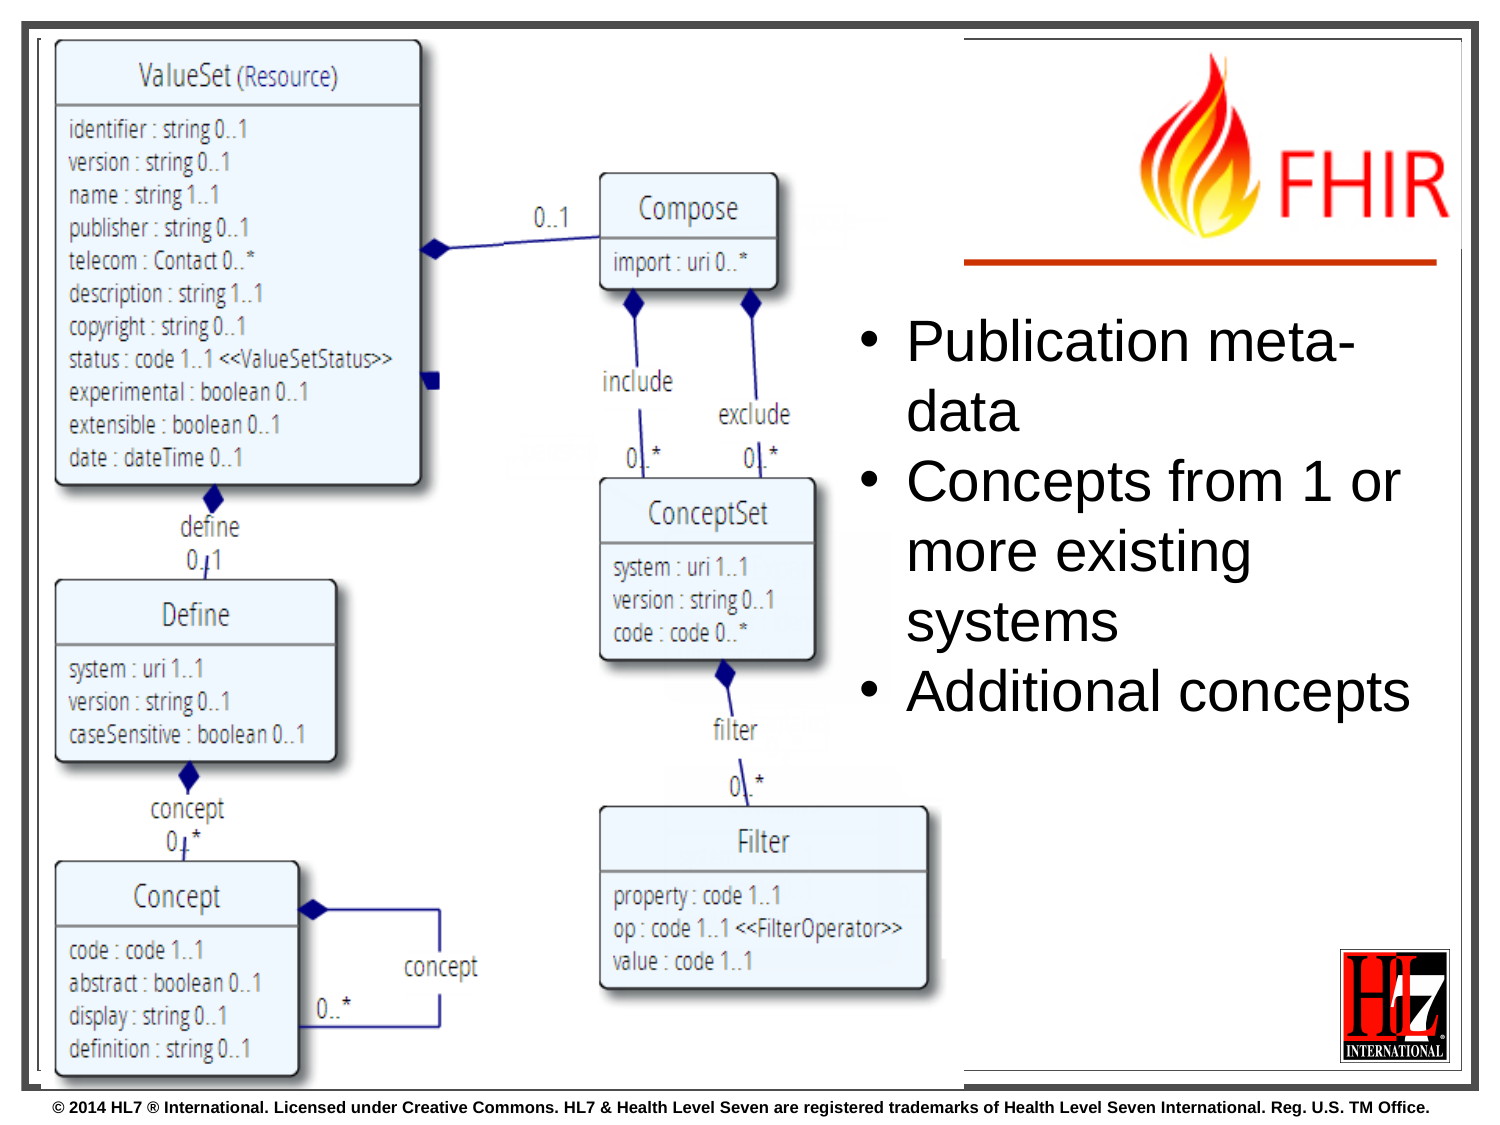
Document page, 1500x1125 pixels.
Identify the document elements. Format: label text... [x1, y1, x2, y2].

text_box Publication meta-data Concepts from 1 or more existing systems Additional concepts [969, 295, 1447, 871]
picture [40, 35, 964, 1090]
slide_number 195 [29, 1034, 35, 1071]
picture [1128, 42, 1462, 249]
picture [1340, 949, 1450, 1063]
